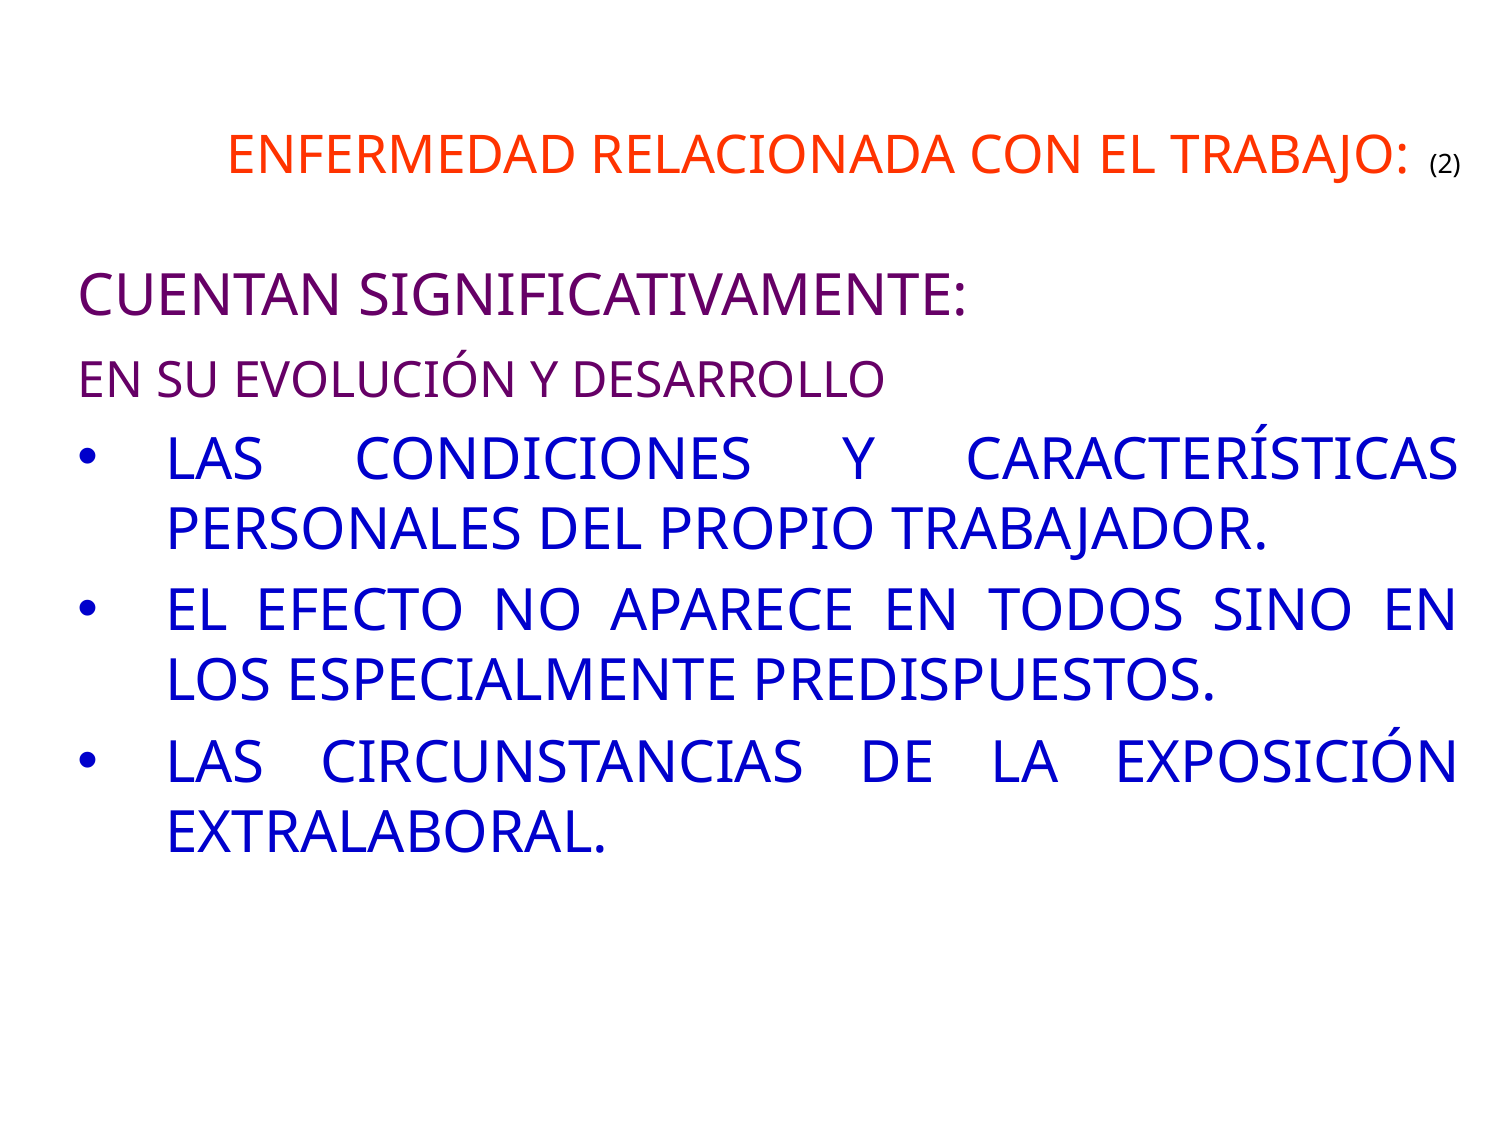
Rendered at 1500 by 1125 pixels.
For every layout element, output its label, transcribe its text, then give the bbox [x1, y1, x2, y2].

title ENFERMEDAD RELACIONADA CON EL TRABAJO: (2) [206, 75, 1482, 213]
list CUENTAN SIGNIFICATIVAMENTE: EN SU EVOLUCIÓN Y DESARROLLO LAS CONDICIONES Y CARACTERÍSTICAS PERSONALES DEL PROPIO TRABAJADOR. EL EFECTO NO APARECE EN TODOS SINO EN LOS ESPECIALMENTE PREDISPUESTOS. LAS CIRCUNSTANCIAS DE LA EXPOSICIÓN EXTRALABORAL. [62, 249, 1475, 1088]
